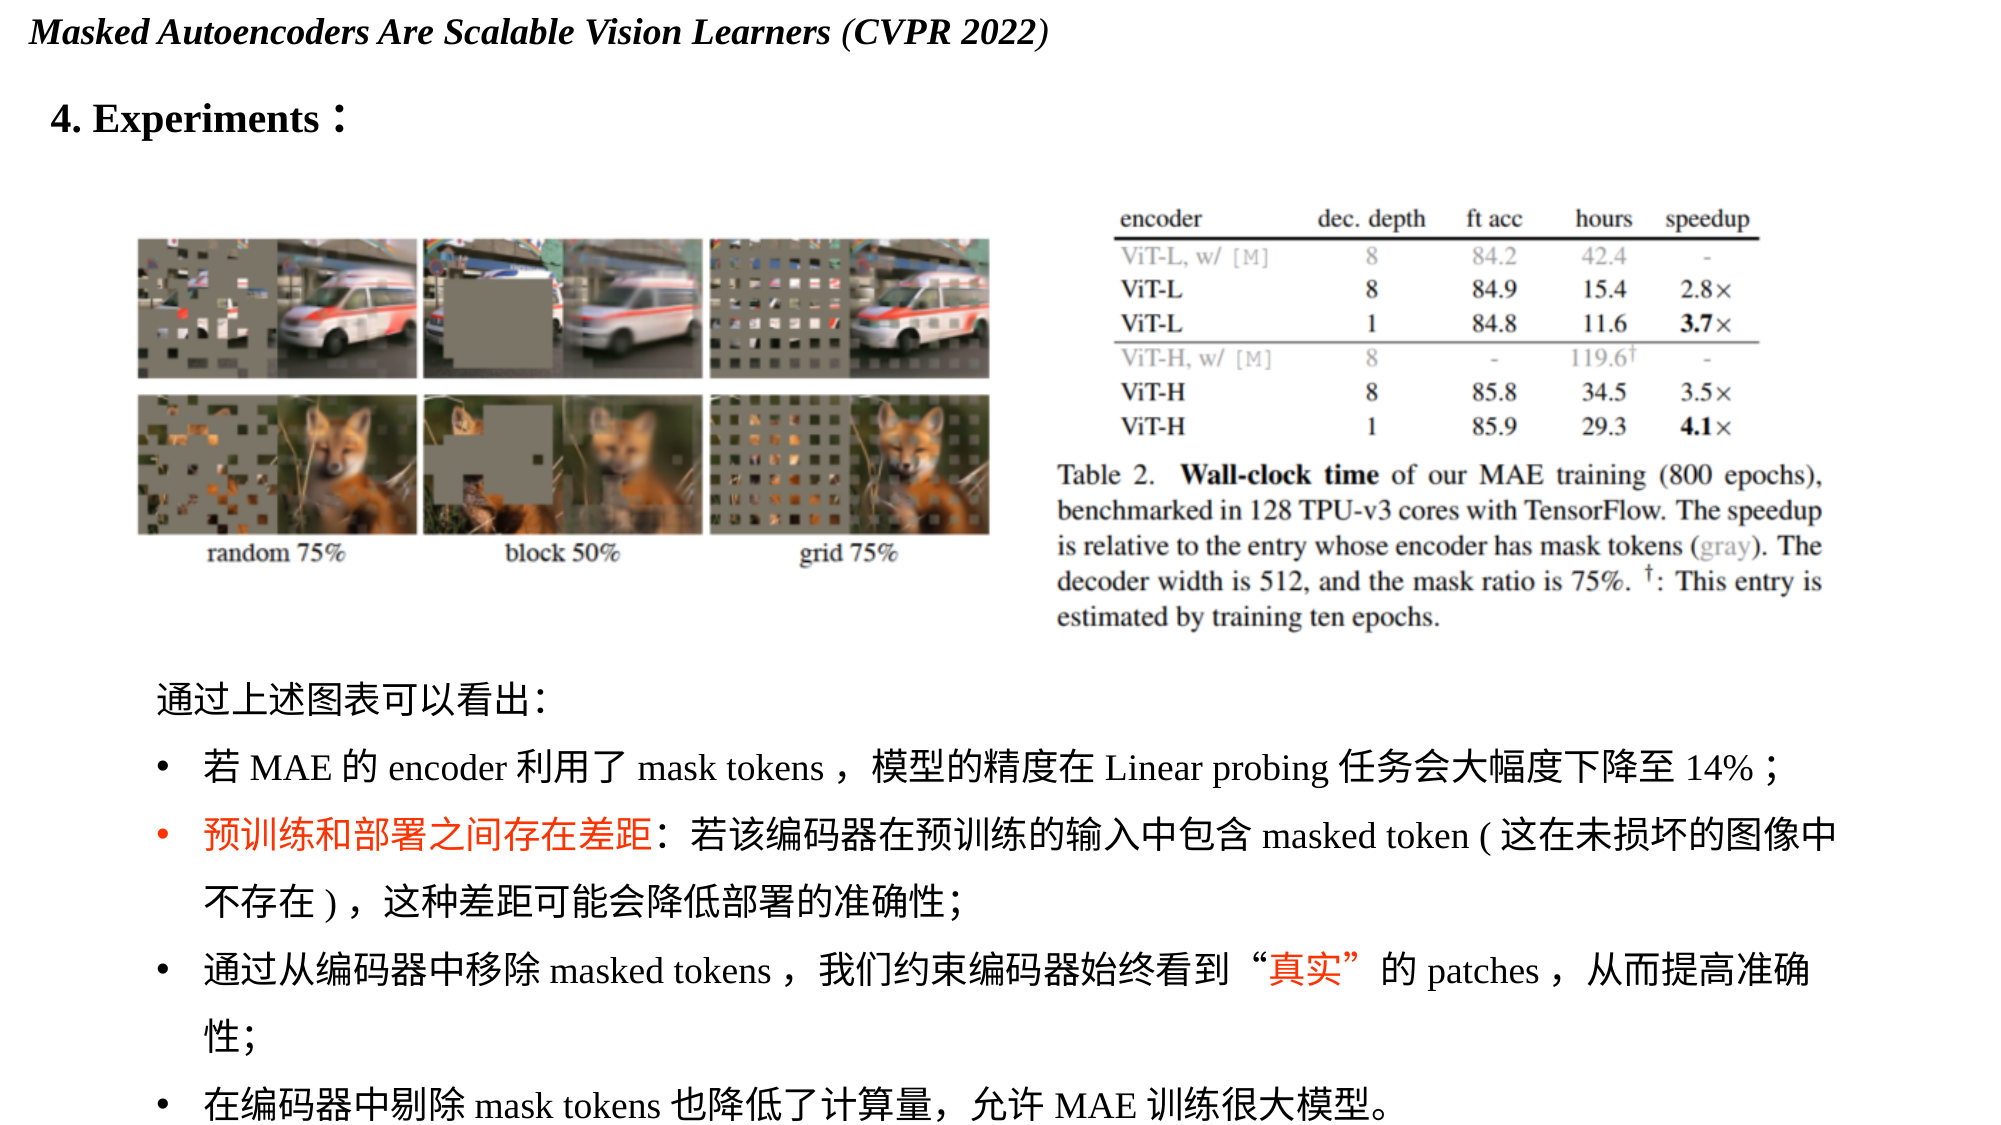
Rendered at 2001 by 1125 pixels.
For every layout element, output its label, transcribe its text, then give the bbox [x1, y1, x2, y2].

text_box 4. Experiments： [35, 83, 439, 194]
text_box Masked Autoencoders Are Scalable Vision Learners (CVPR 2022) [14, 0, 1582, 60]
text_box 通过上述图表可以看出： 若MAE的encoder利用了mask tokens，模型的精度在Linear probing任务会大幅度下降至14%； 预训练和部署之间存在差距：若该编码器在预训练的输入中包含masked token (这在未损坏的图像中不存在)，这种差距可能会降低部署的准确性； 通过从编码器中移除masked tokens，我们约束编码器始终看到“真实”的patches，从而提高准确性； 在编码器中剔除mask tokens也降低了计算量，允许MAE训练很大模型。 [141, 645, 1860, 1125]
picture [116, 197, 1849, 639]
